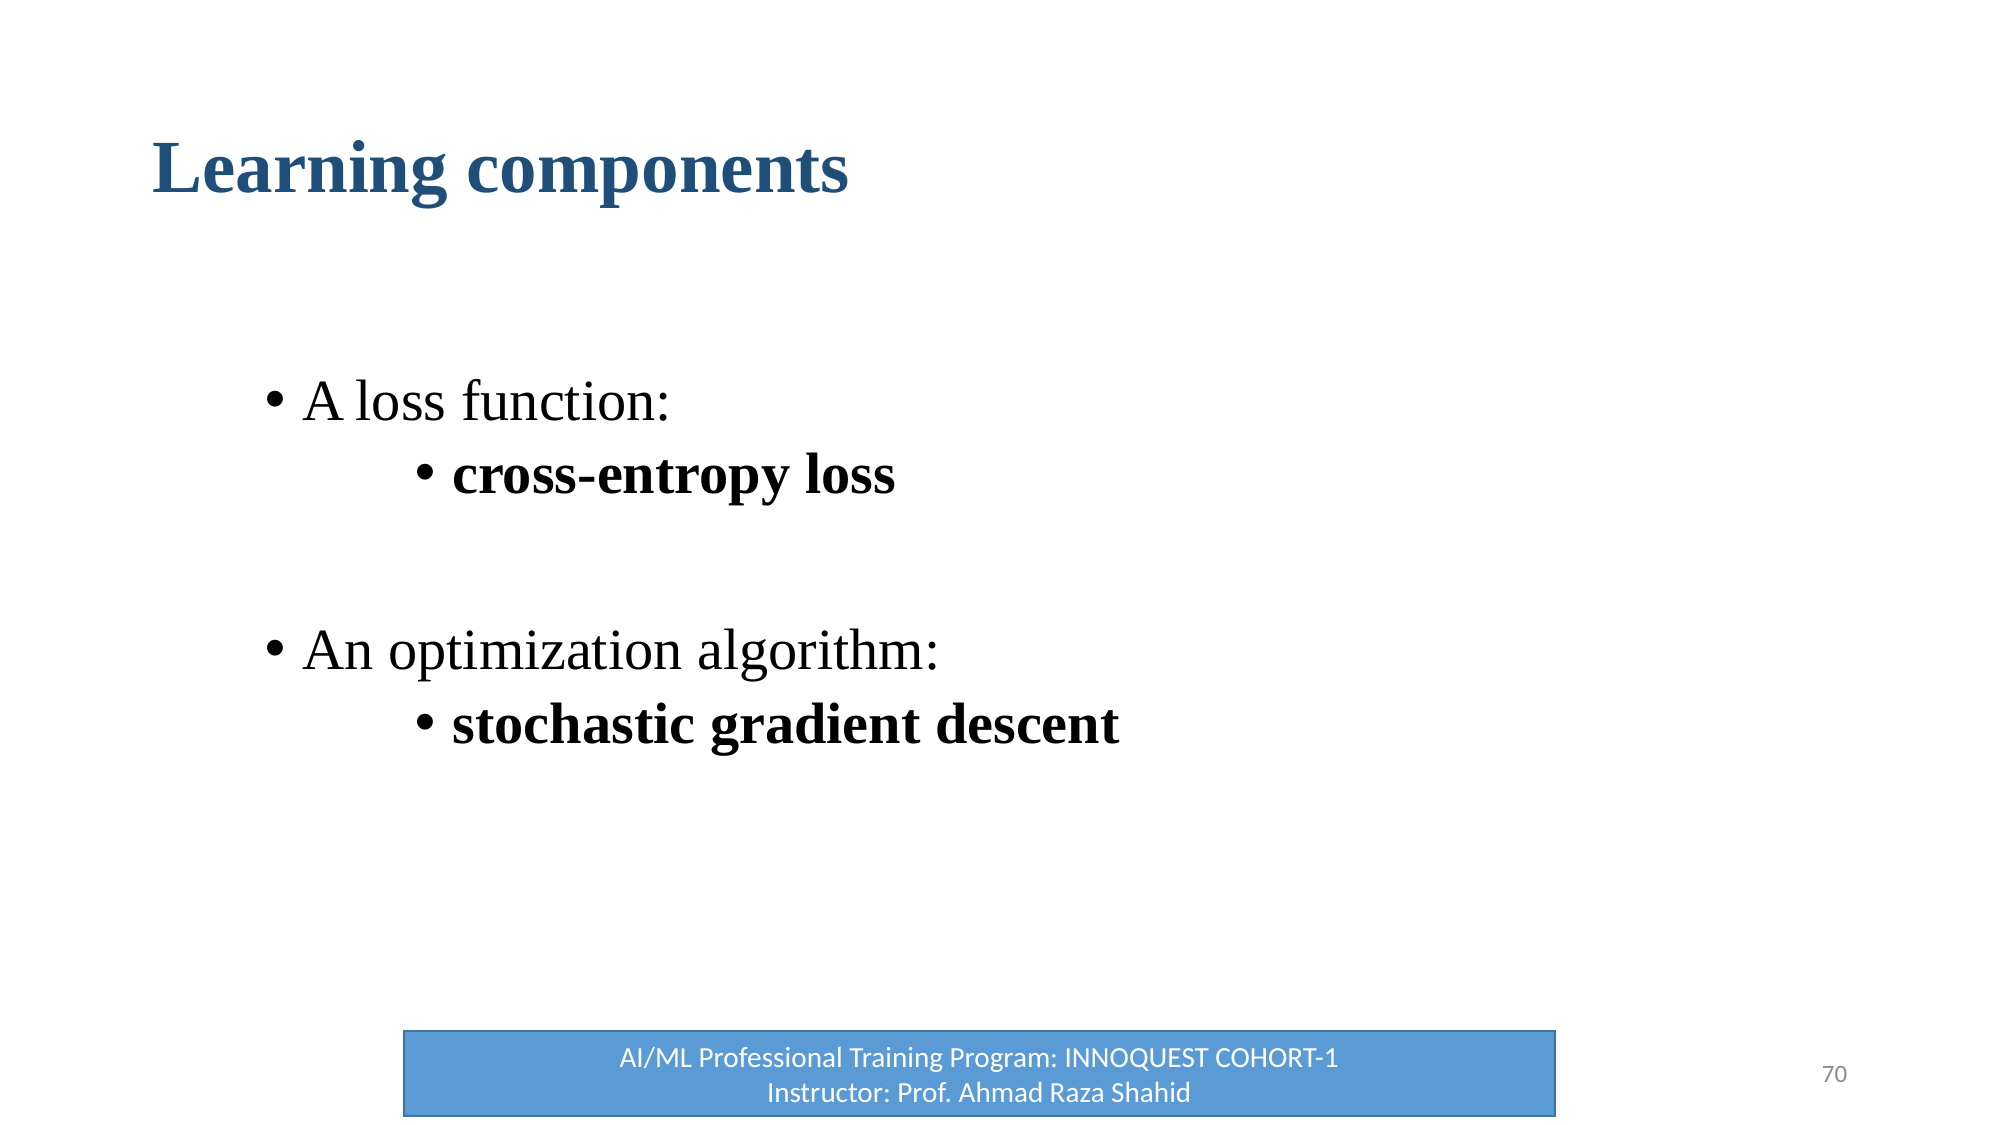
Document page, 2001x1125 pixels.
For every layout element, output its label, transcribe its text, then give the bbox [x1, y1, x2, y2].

title Learning components [137, 59, 1863, 278]
slide_number 70 [1412, 1042, 1863, 1103]
text_box AI/ML Professional Training Program: INNOQUEST COHORT-1 Instructor: Prof. Ahmad Raza Shahid [403, 1030, 1556, 1117]
list A loss function: cross-entropy loss An optimization algorithm: stochastic gradient descent [249, 262, 1900, 1085]
